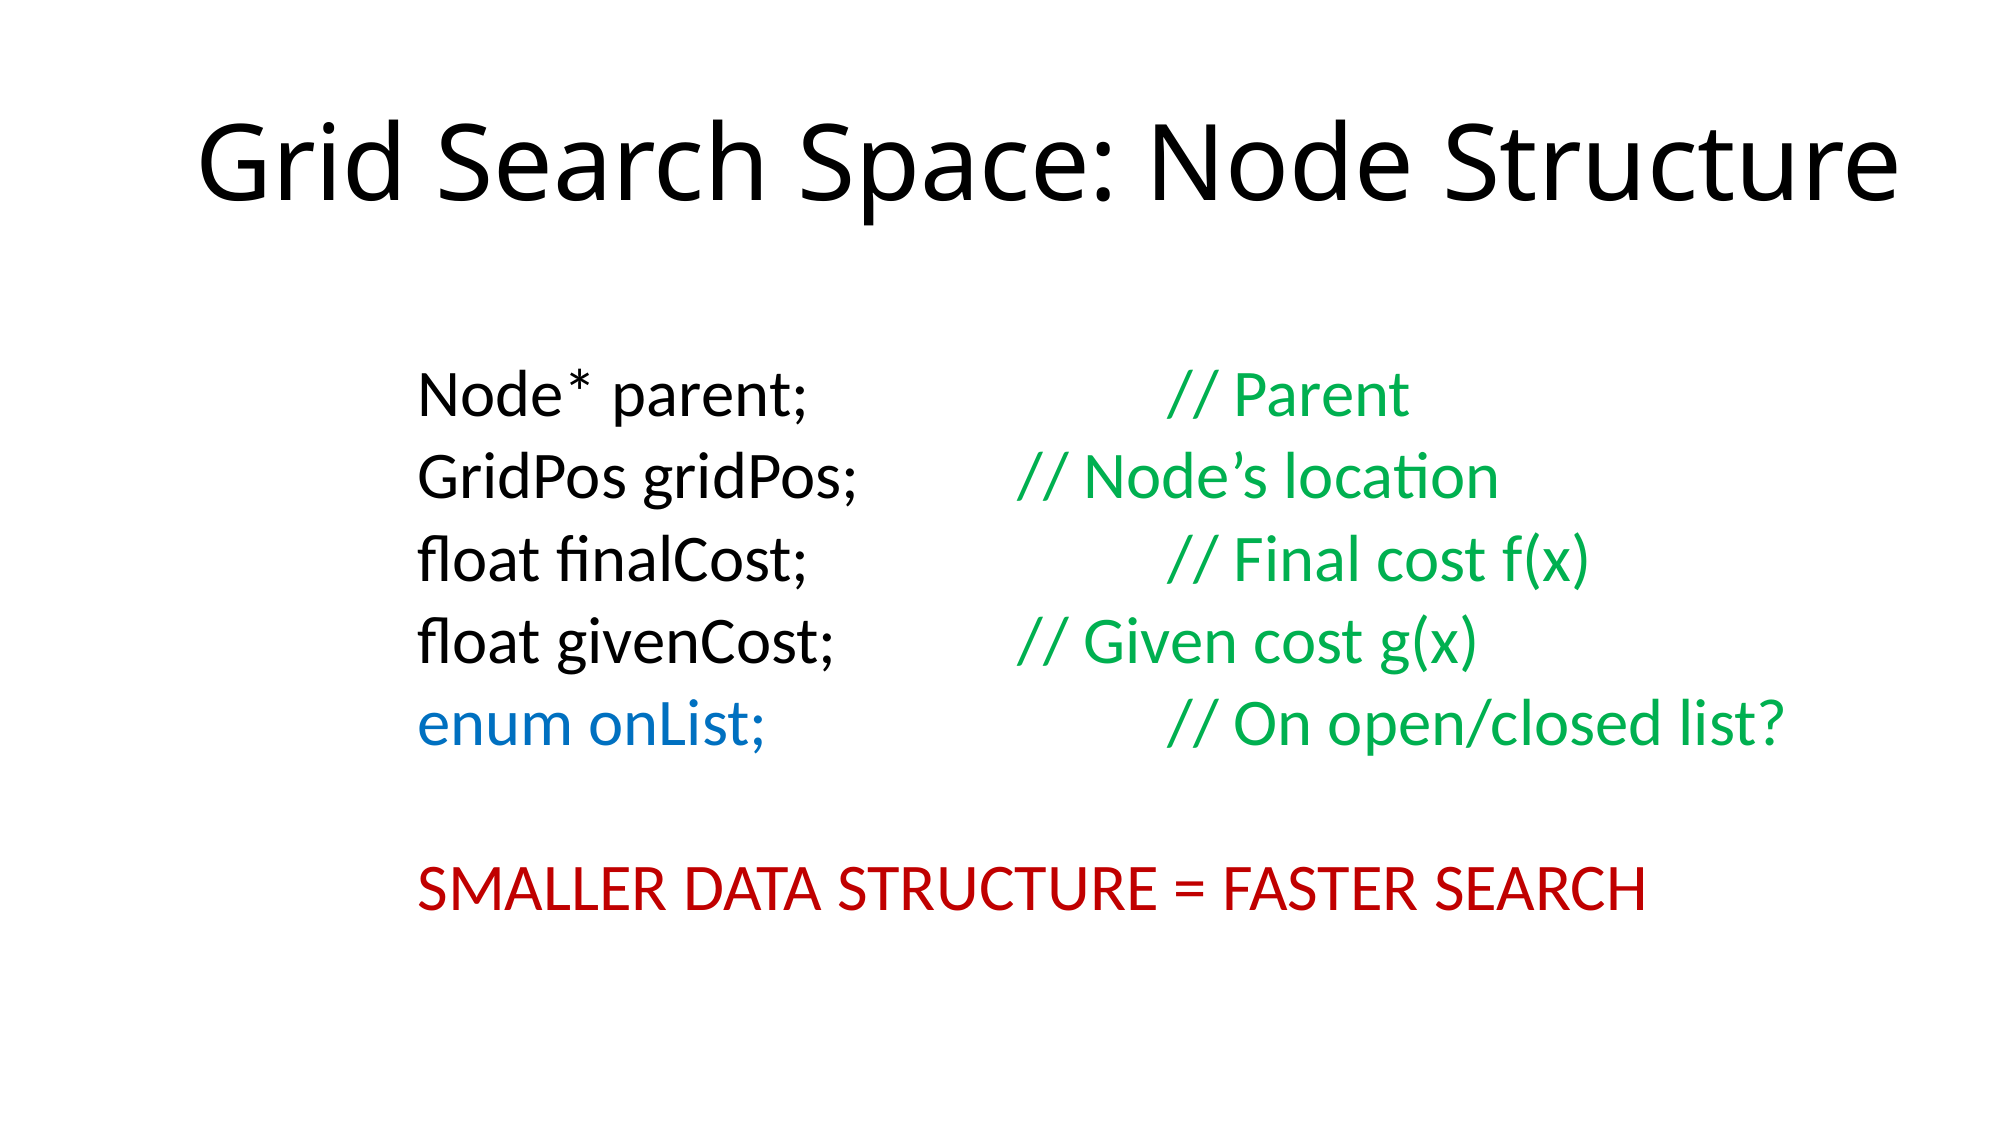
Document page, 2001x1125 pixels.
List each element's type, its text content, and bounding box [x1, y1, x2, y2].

list Node* parent; // Parent GridPos gridPos; // Node’s location float finalCost; // Final cost f(x) float givenCost; // Given cost g(x) enum onList; // On open/closed list? SMALLER DATA STRUCTURE = FASTER SEARCH [369, 351, 1924, 1050]
title Grid Search Space: Node Structure [179, 47, 1924, 285]
